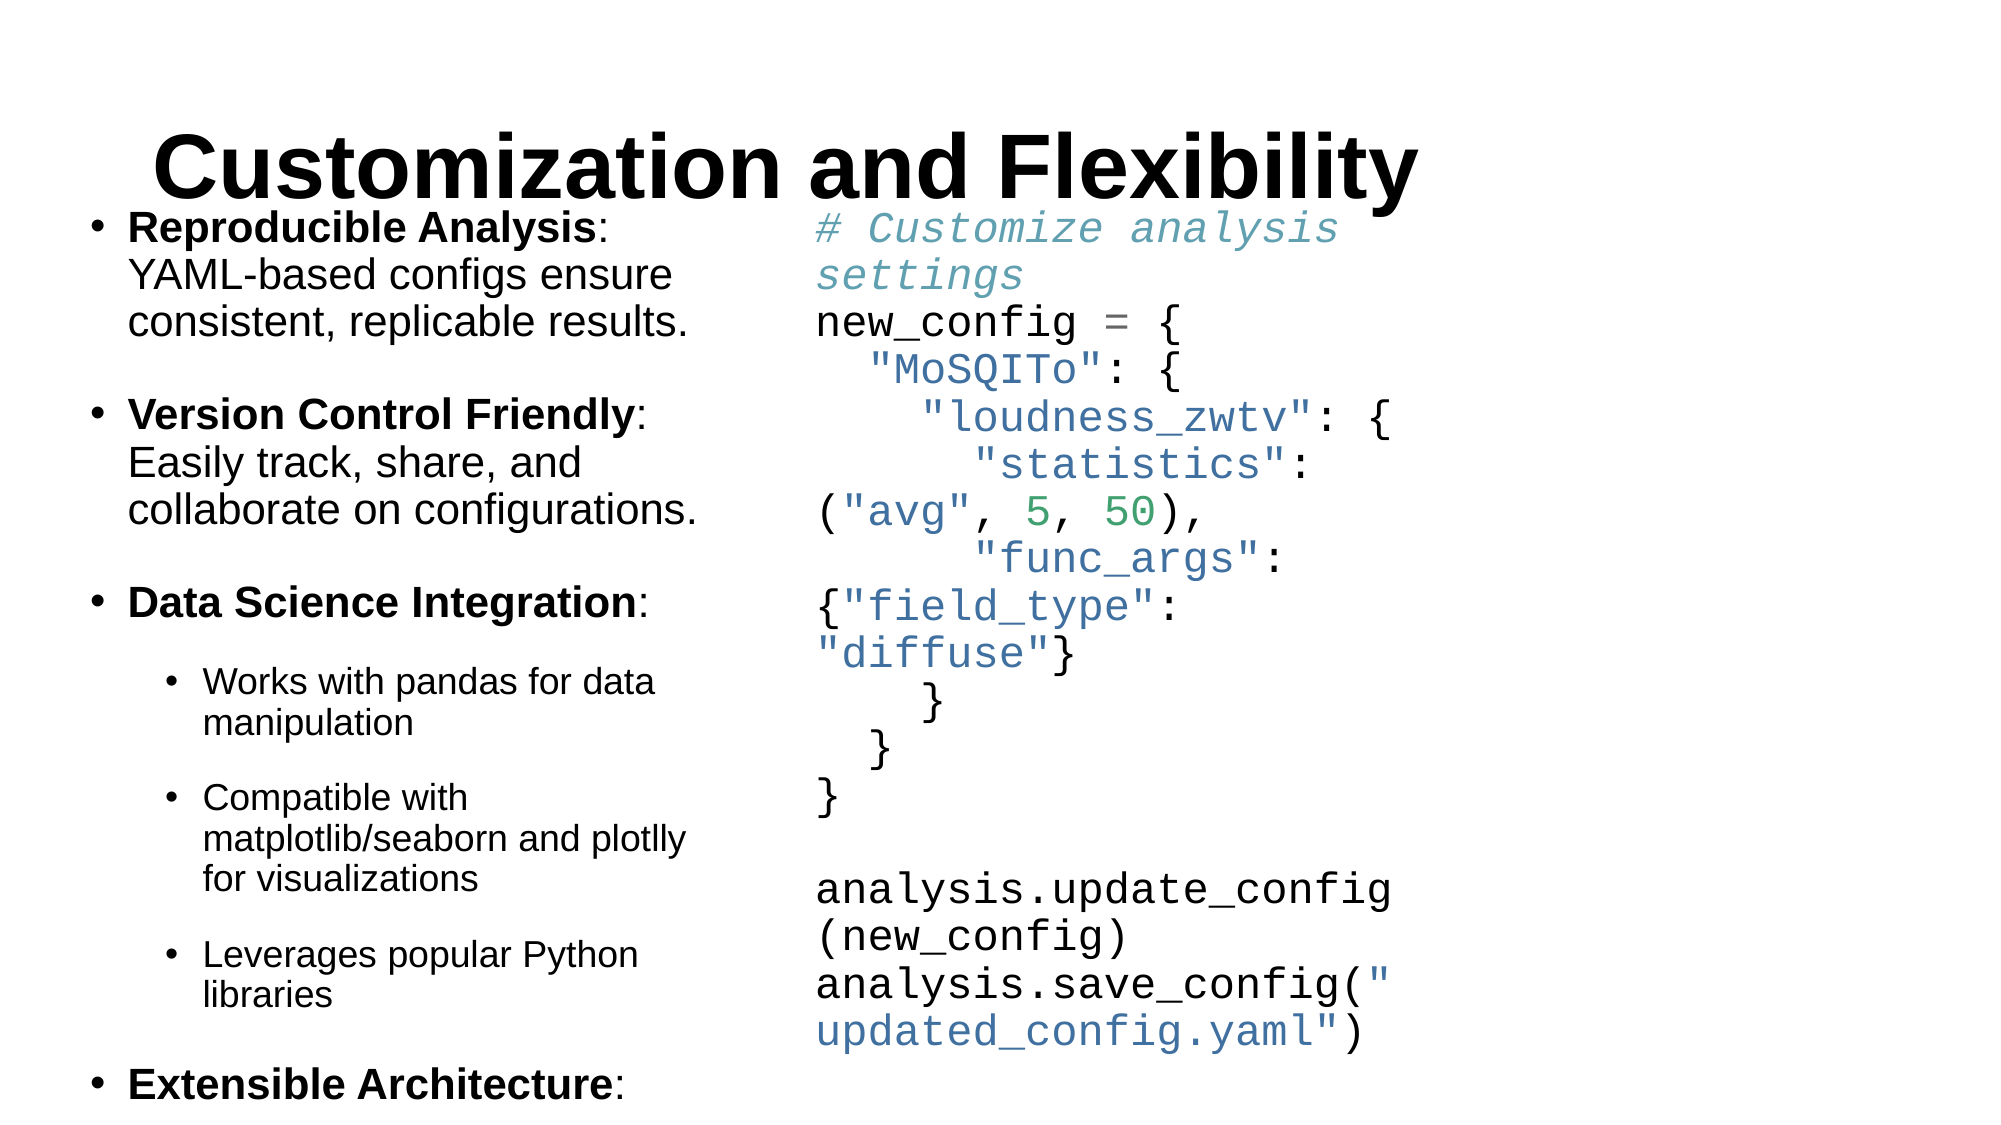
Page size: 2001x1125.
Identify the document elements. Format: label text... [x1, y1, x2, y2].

list # Customize analysis settings new_config = { "MoSQITo": { "loudness_zwtv": { "statistics": ("avg", 5, 50), "func_args": {"field_type": "diffuse"} } } } analysis.update_config(new_config) analysis.save_config("updated_config.yaml") [762, 196, 1425, 754]
title Customization and Flexibility [137, 59, 1863, 278]
list Reproducible Analysis: YAML-based configs ensure consistent, replicable results. Version Control Friendly: Easily track, share, and collaborate on configurations. Data Science Integration: Works with pandas for data manipulation Compatible with matplotlib/seaborn and plotlly for visualizations Leverages popular Python libraries Extensible Architecture: Allows addition of new metrics and methods Adaptable to diverse research requirements Potential for community-driven improvements [75, 196, 738, 754]
